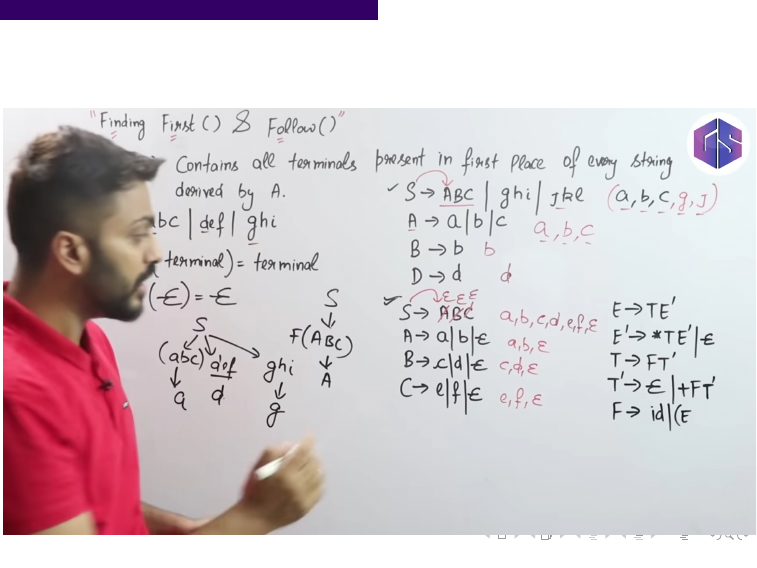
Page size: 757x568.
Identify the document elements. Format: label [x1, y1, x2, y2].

picture [2, 108, 757, 535]
